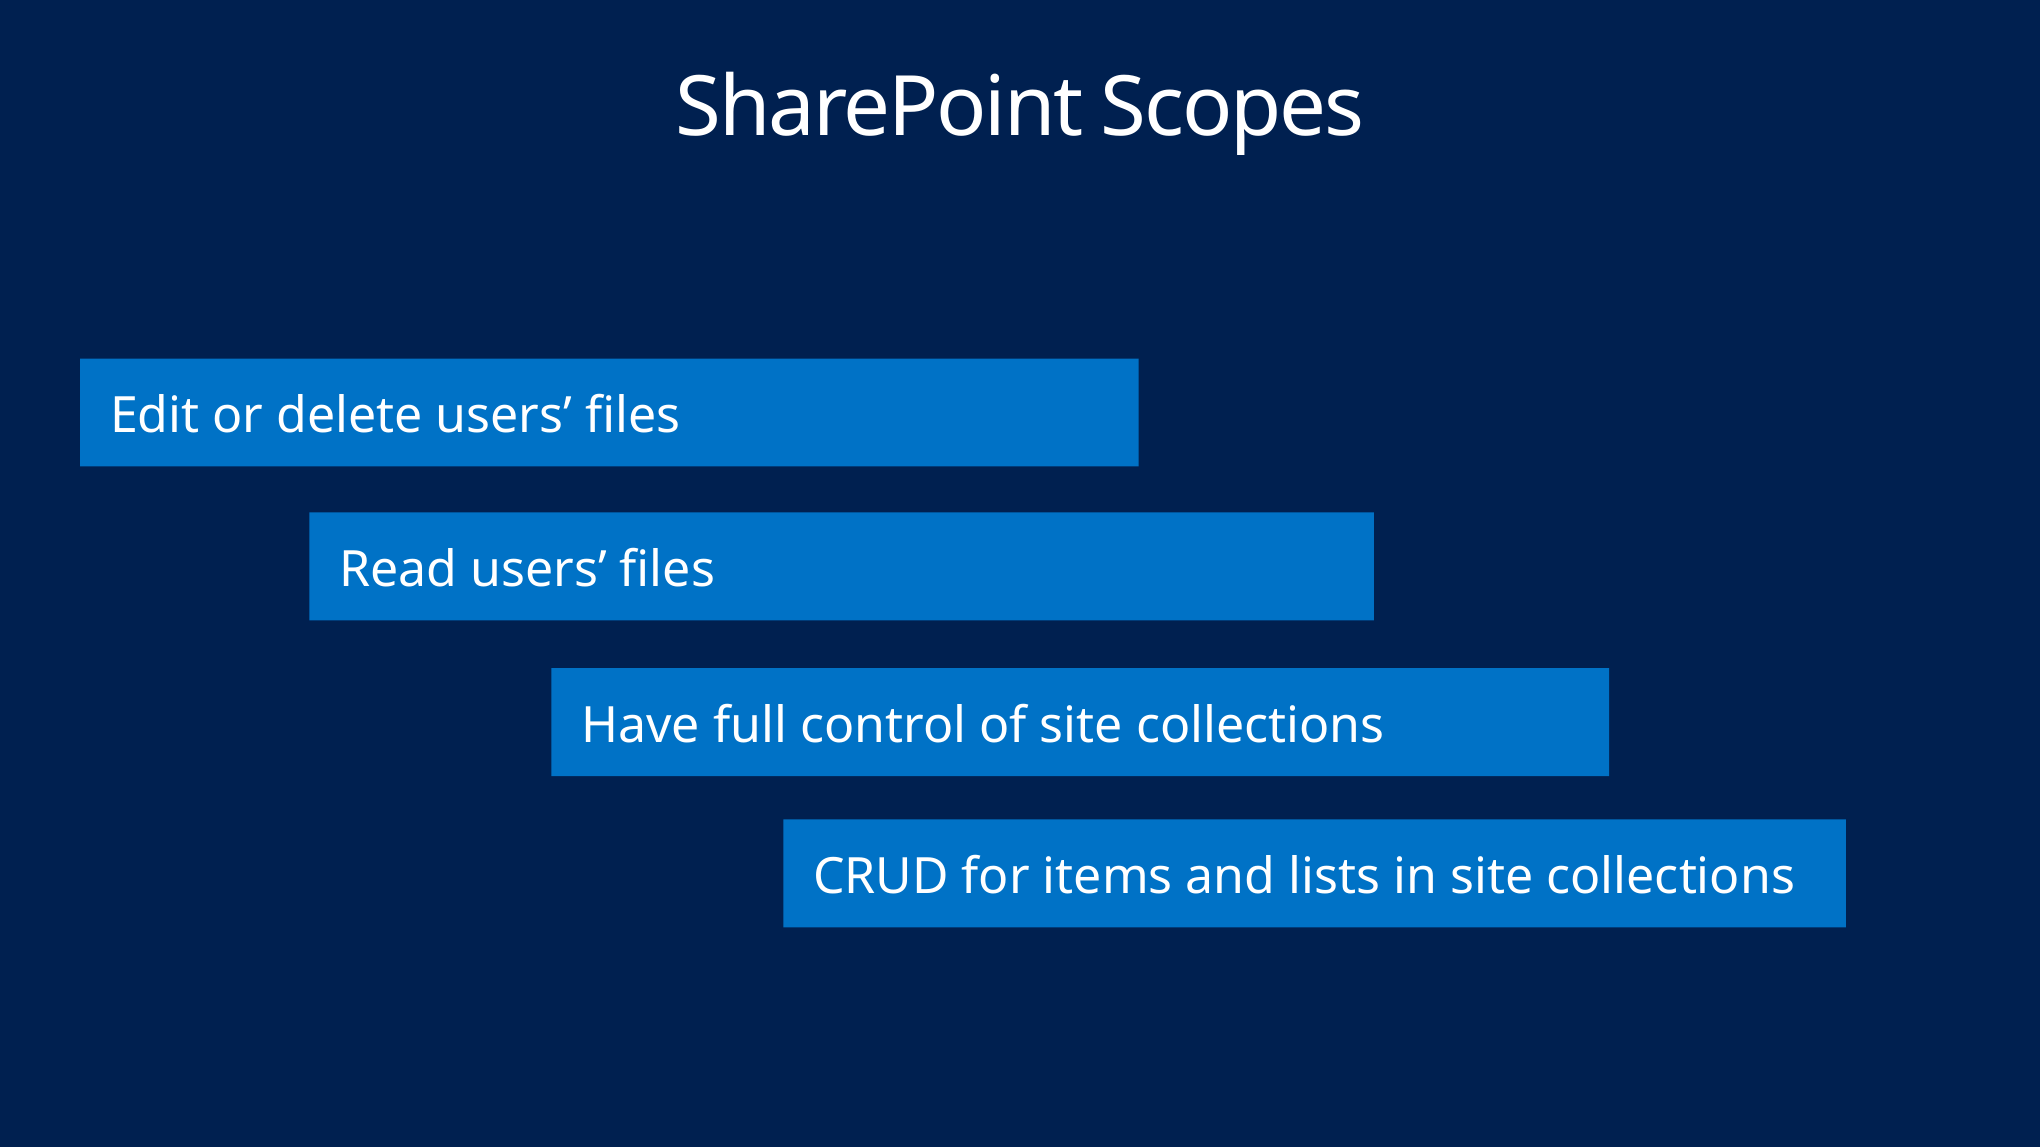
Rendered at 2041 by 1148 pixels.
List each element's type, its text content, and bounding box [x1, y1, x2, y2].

text_box CRUD for items and lists in site collections [783, 819, 1846, 928]
text_box Have full control of site collections [551, 668, 1610, 777]
text_box Edit or delete users’ files [80, 358, 1139, 467]
title SharePoint Scopes [45, 48, 1996, 200]
text_box Read users’ files [309, 512, 1374, 621]
